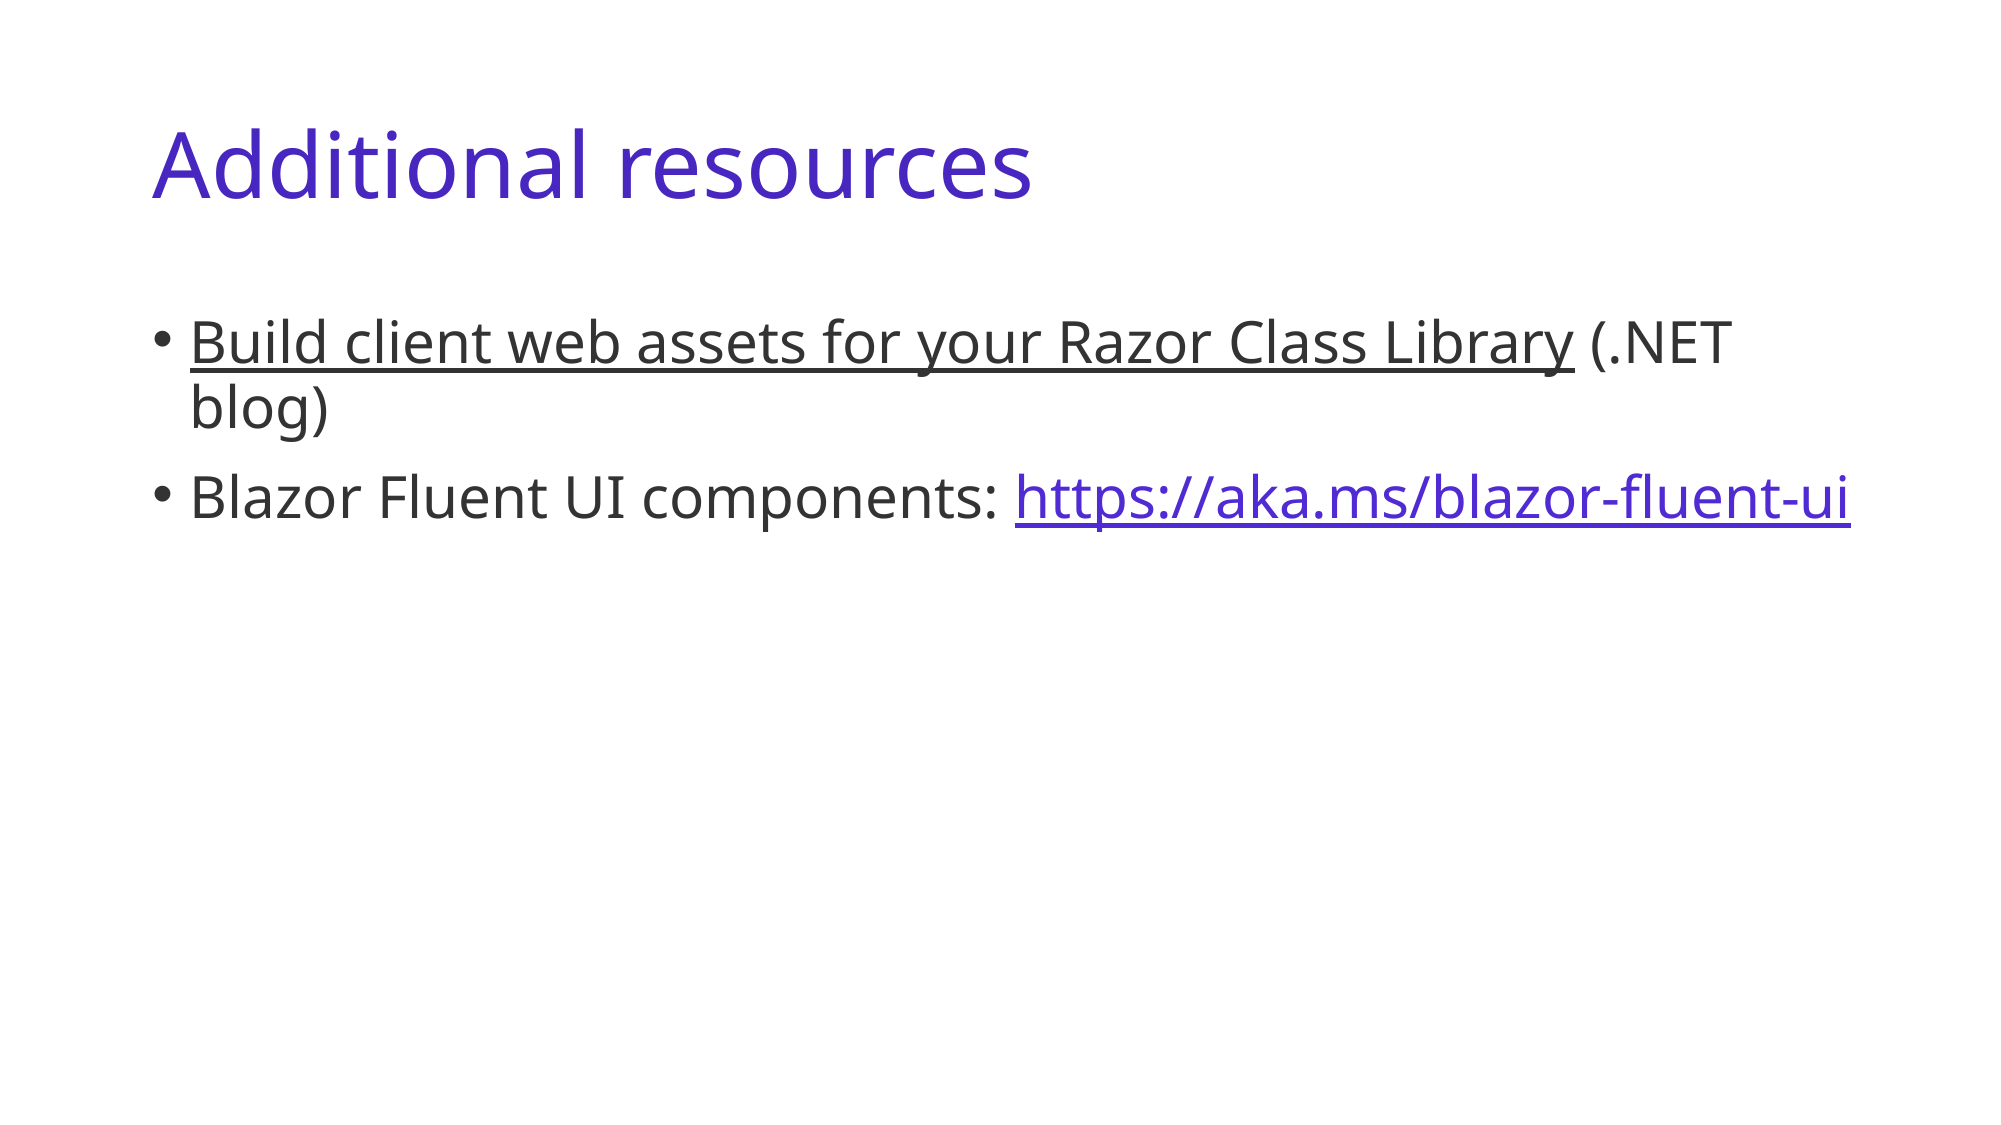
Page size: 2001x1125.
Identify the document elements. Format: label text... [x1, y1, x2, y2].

list Build client web assets for your Razor Class Library (.NET blog) Blazor Fluent UI components: https://aka.ms/blazor-fluent-ui [137, 299, 1896, 1014]
title Additional resources [137, 59, 1914, 278]
